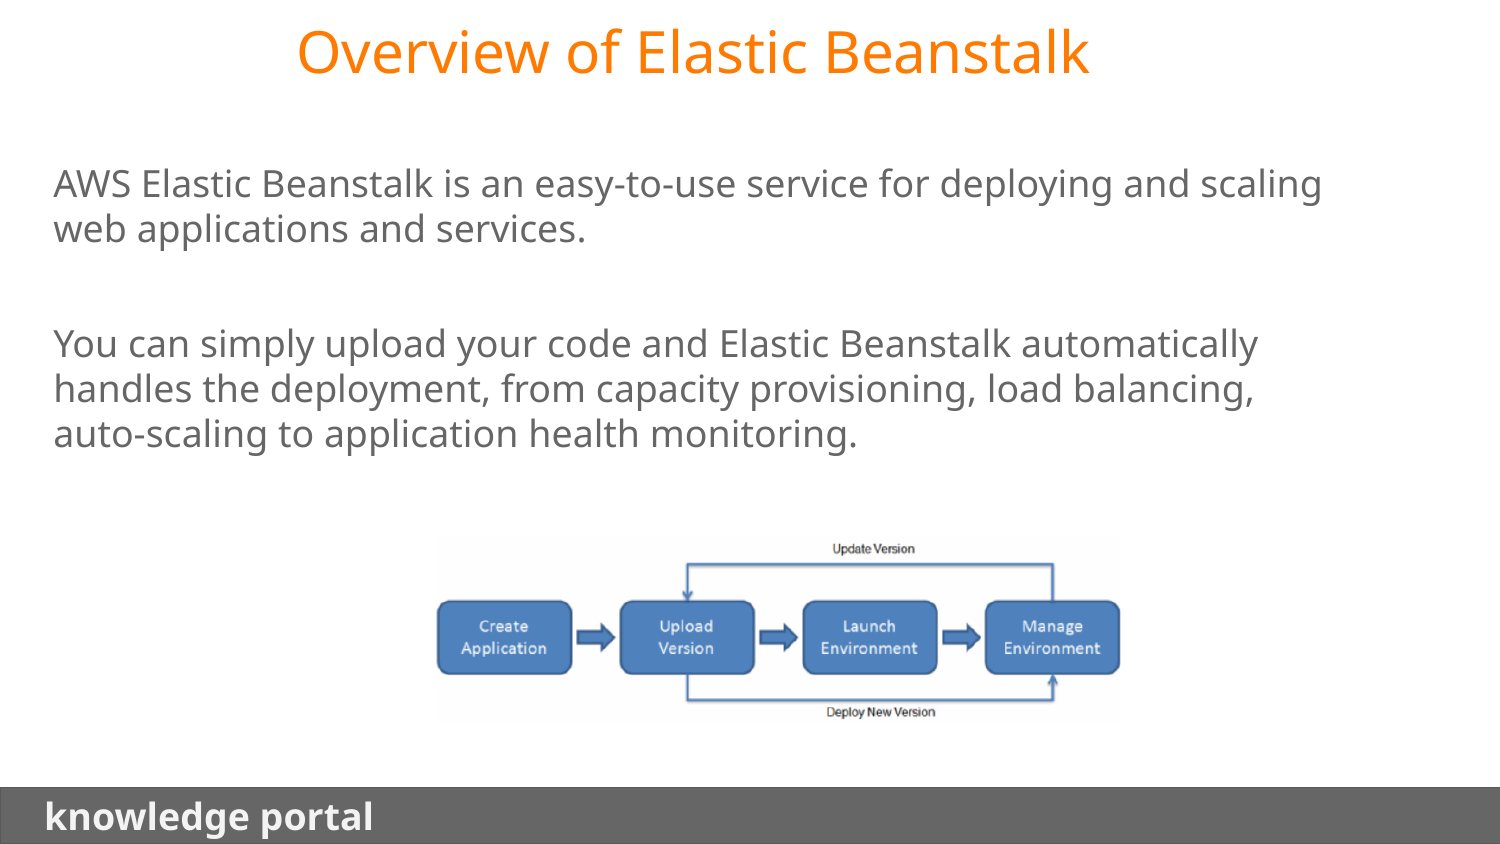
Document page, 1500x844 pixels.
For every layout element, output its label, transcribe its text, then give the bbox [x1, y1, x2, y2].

text_box AWS Elastic Beanstalk is an easy-to-use service for deploying and scaling web applications and services. You can simply upload your code and Elastic Beanstalk automatically handles the deployment, from capacity provisioning, load balancing, auto-scaling to application health monitoring. [38, 87, 1348, 598]
text_box knowledge portal [0, 787, 1500, 844]
picture [409, 510, 1153, 734]
subtitle Overview of Elastic Beanstalk [0, 0, 1400, 131]
